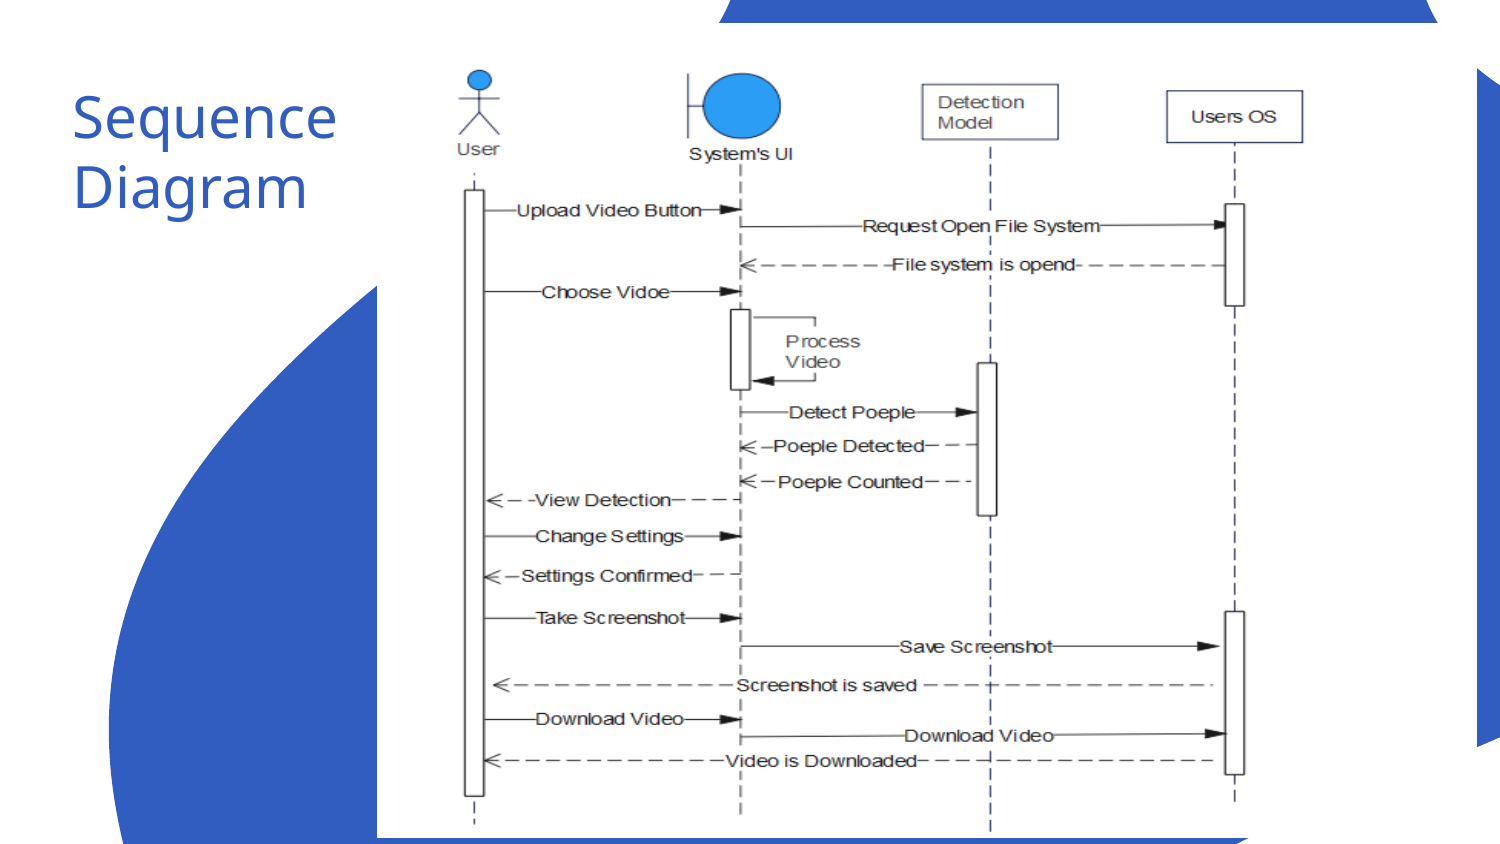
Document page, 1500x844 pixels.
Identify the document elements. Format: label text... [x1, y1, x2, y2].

title Sequence Diagram [57, 65, 371, 160]
picture [376, 23, 1477, 839]
